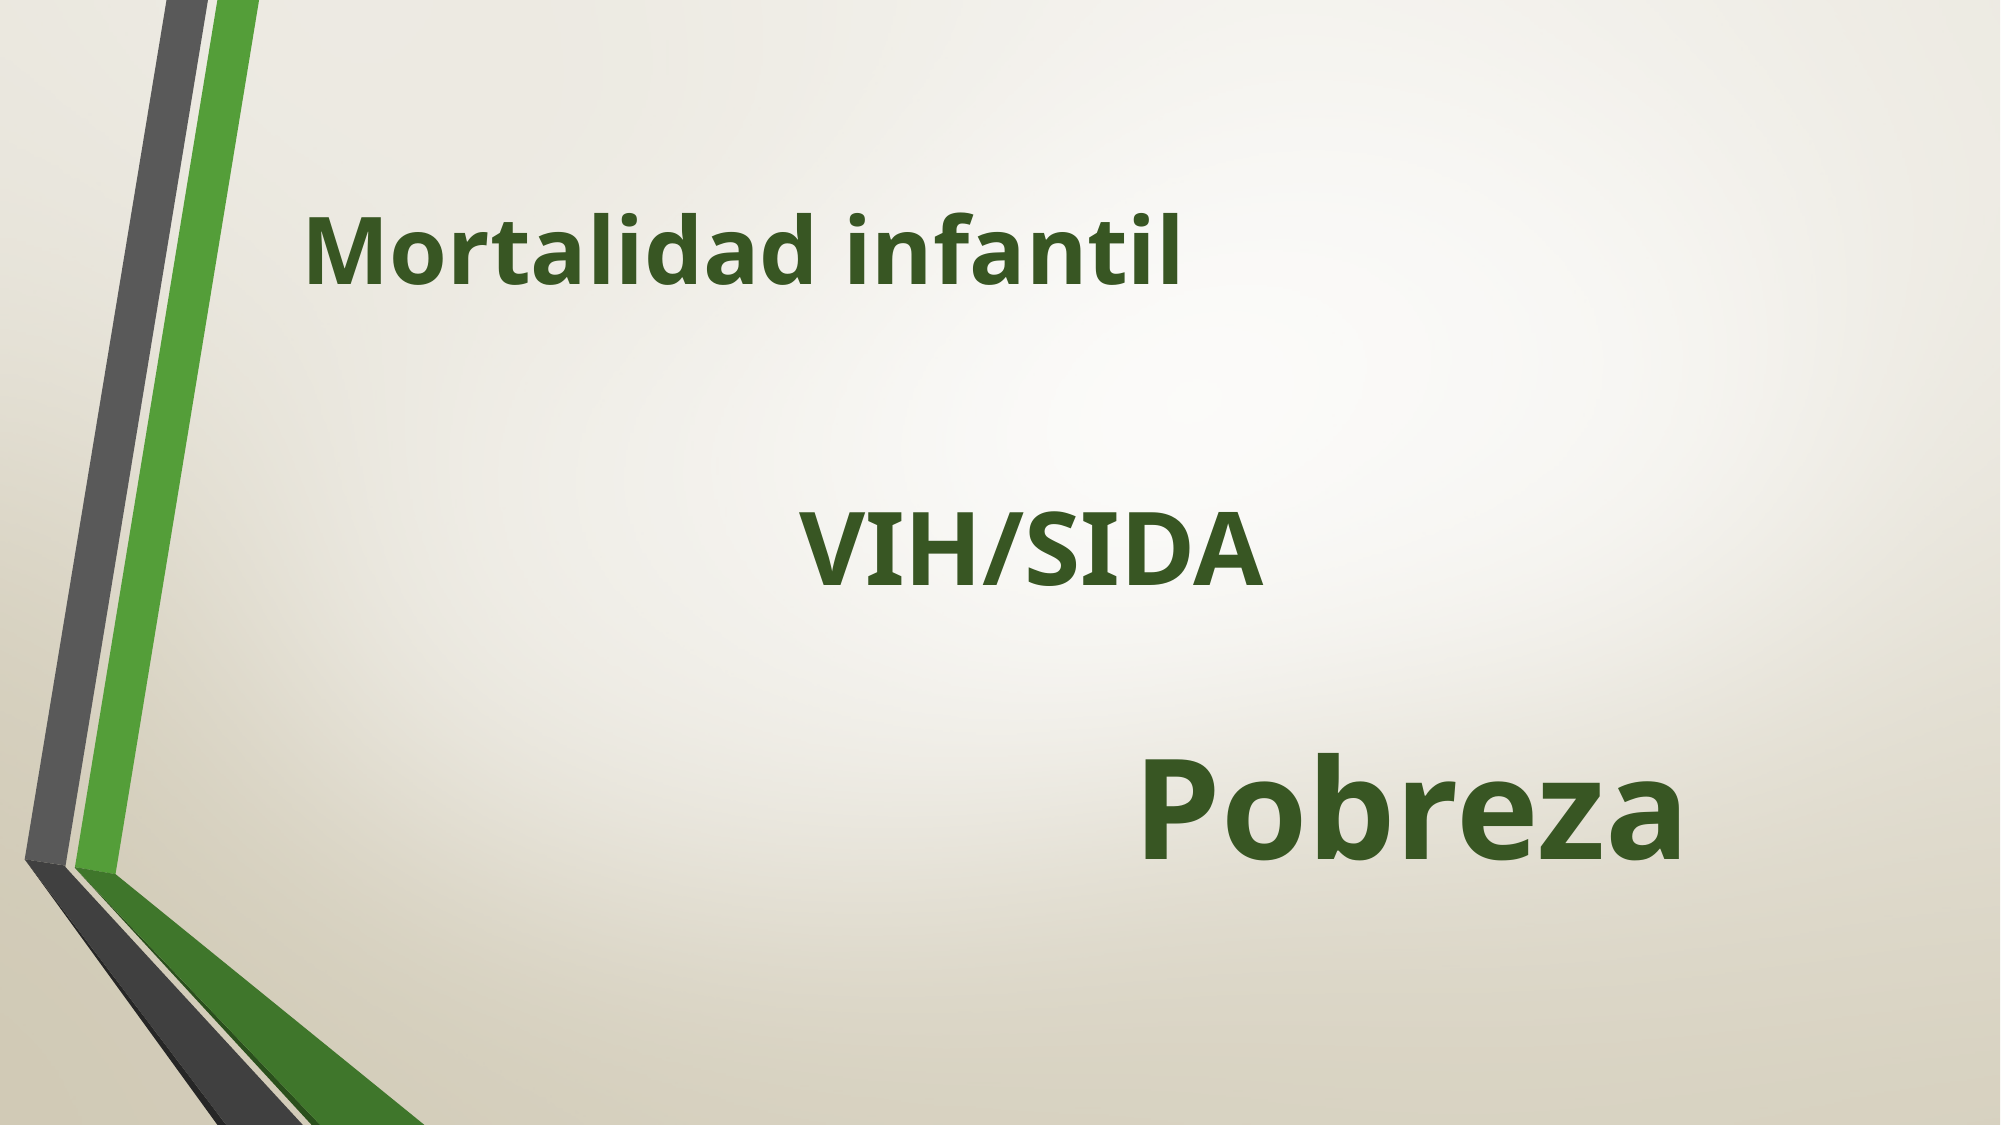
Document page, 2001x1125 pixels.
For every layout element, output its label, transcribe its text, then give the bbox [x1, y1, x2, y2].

text_box Mortalidad infantil [286, 184, 1714, 430]
list VIH/SIDA [784, 434, 1333, 658]
title Pobreza [858, 695, 1965, 913]
